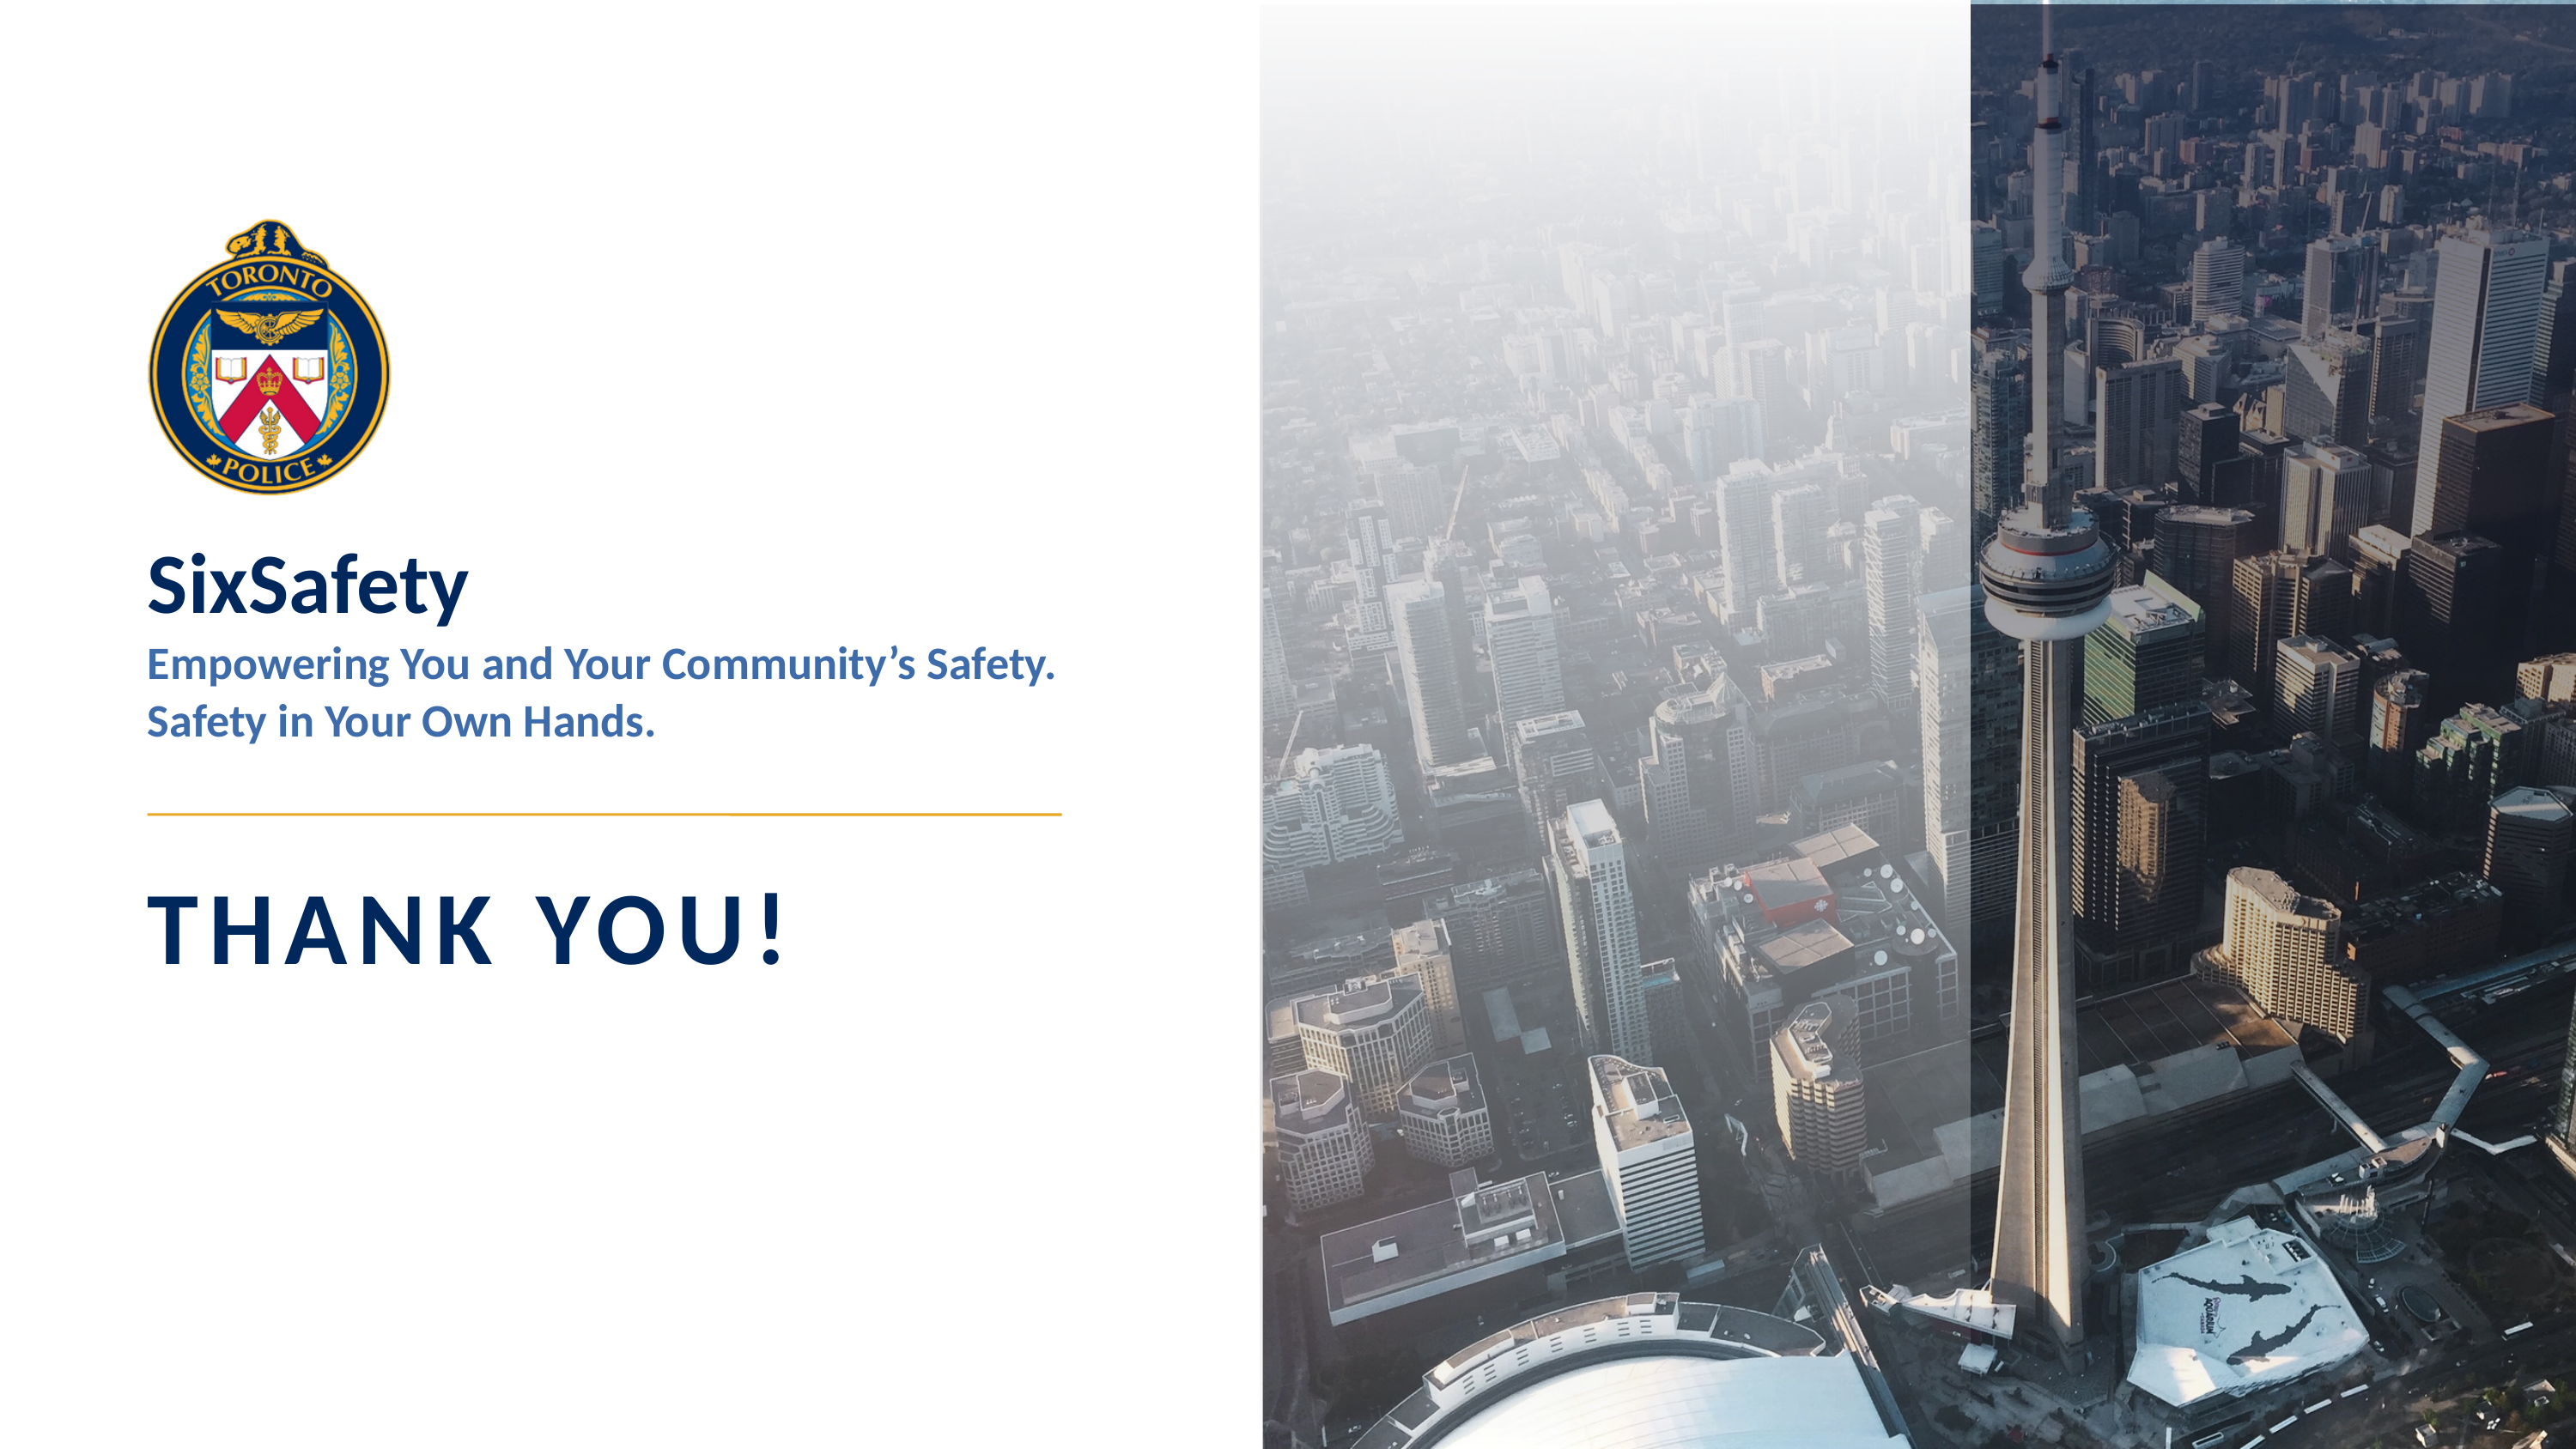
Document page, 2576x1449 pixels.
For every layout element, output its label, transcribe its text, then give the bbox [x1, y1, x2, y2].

text_box [144, 216, 393, 500]
text_box [1971, 0, 2576, 3]
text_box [864, 367, 2364, 1081]
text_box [1260, 4, 2576, 1449]
text_box SixSafety Empowering You and Your Community’s Safety. Safety in Your Own Hands. [147, 524, 858, 747]
text_box THANK YOU! [147, 840, 858, 985]
